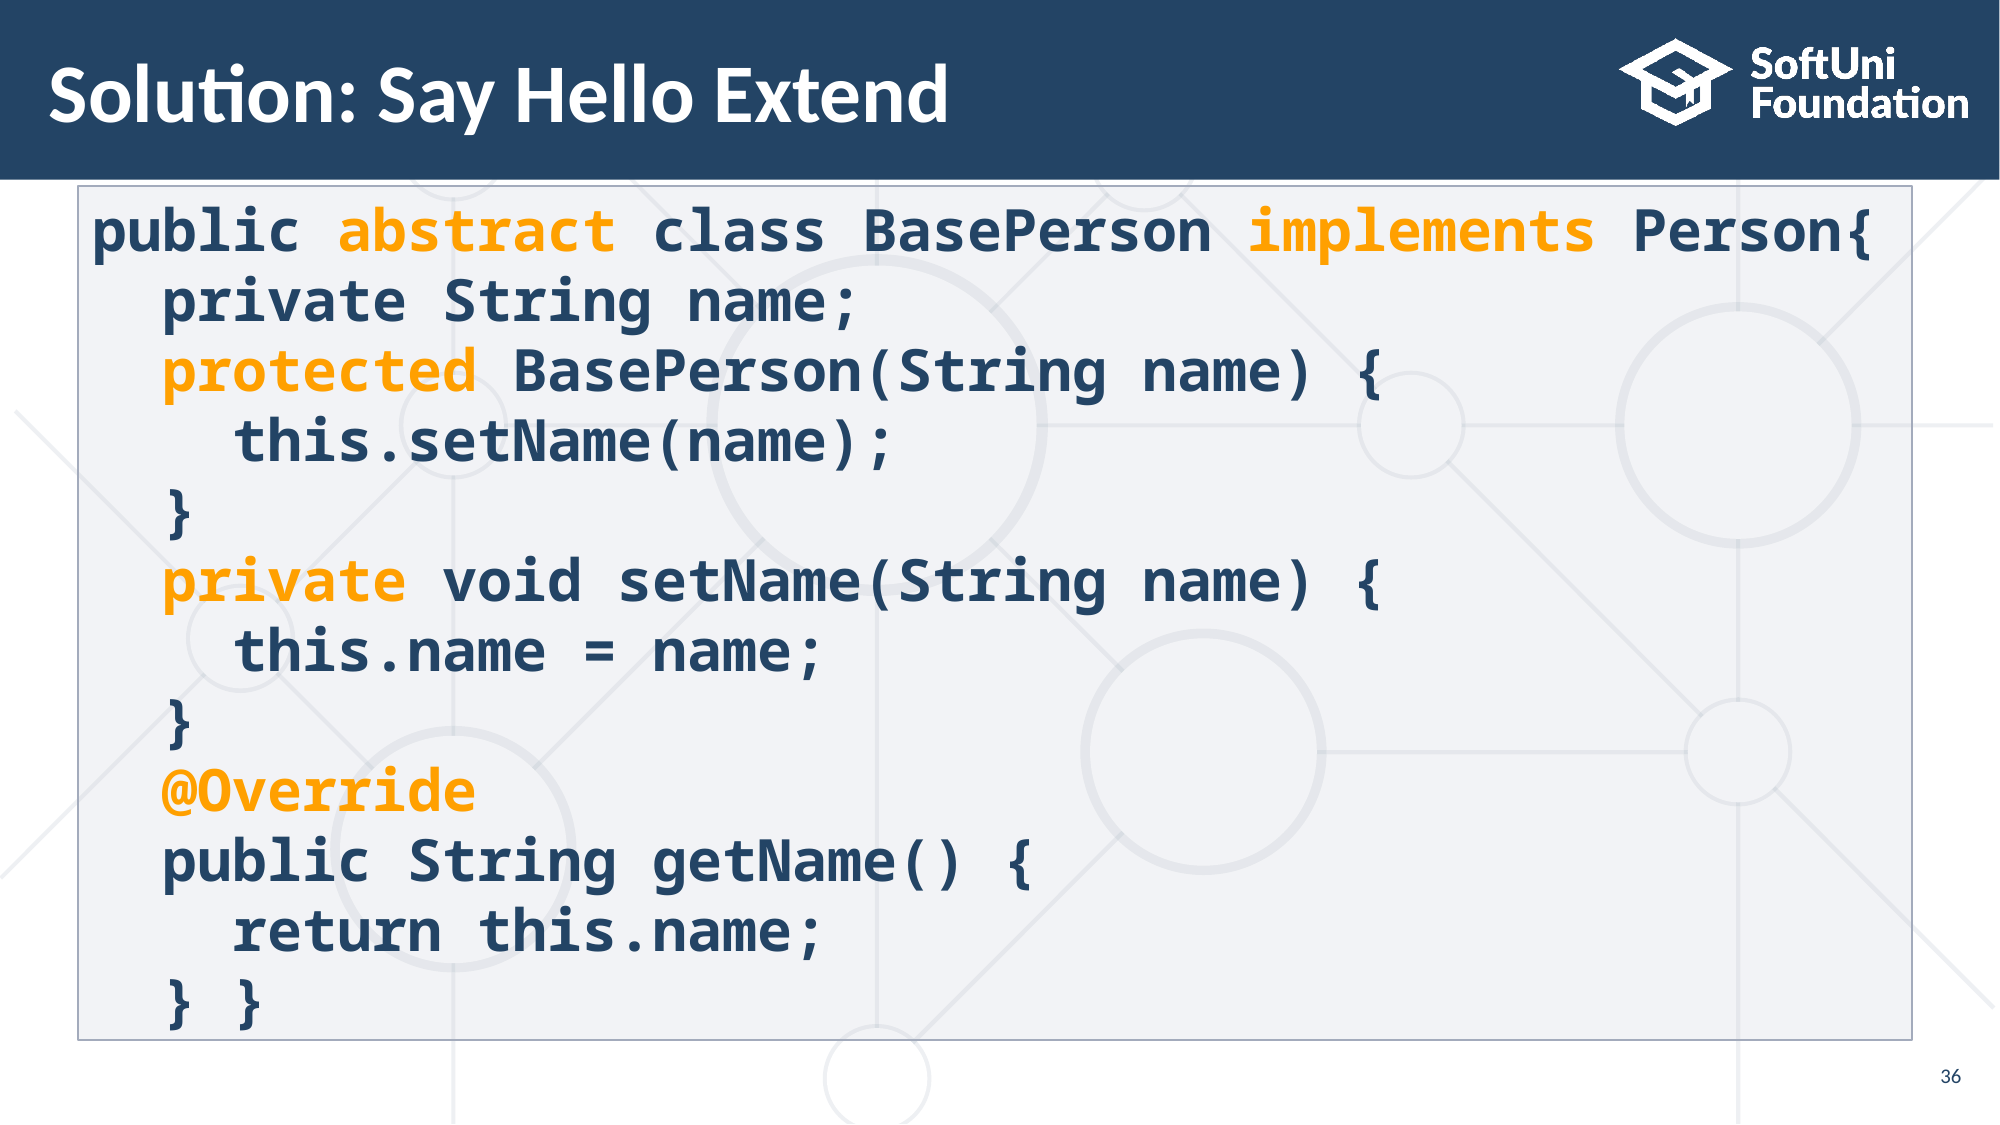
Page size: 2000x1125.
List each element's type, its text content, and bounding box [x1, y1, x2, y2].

slide_number 36 [1896, 1049, 1968, 1101]
picture [1618, 38, 1968, 126]
text_box public abstract class BasePerson implements Person{ private String name; protected BasePerson(String name) { this.setName(name); } private void setName(String name) { this.name = name; } @Override public String getName() { return this.name; } } [77, 185, 1913, 1041]
title Solution: Say Hello Extend [31, 16, 1591, 162]
